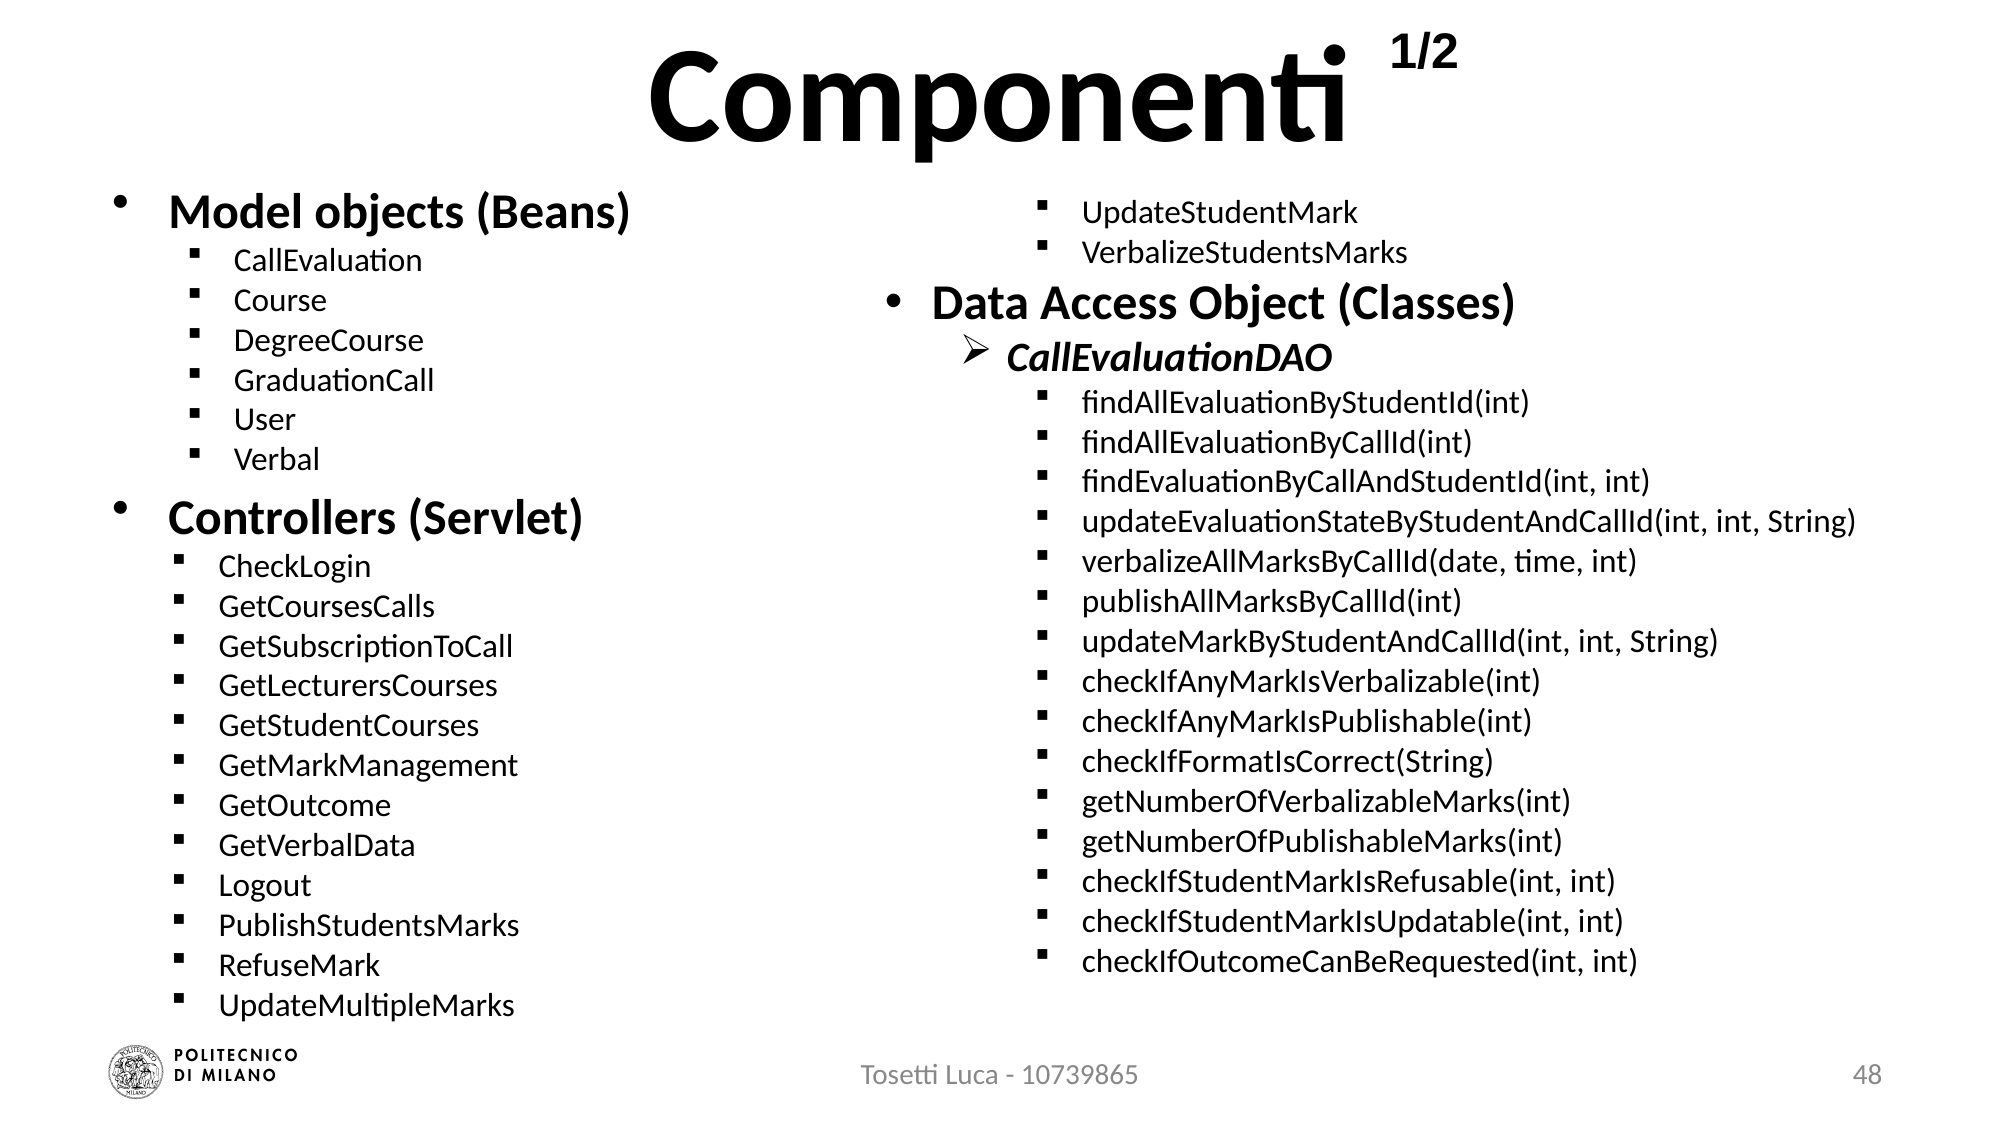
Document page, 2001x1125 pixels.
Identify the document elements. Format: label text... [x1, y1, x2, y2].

title Componenti [68, 0, 1932, 173]
picture [99, 1042, 306, 1103]
text_box Controllers (Servlet) CheckLogin GetCoursesCalls GetSubscriptionToCall GetLecturersCourses GetStudentCourses GetMarkManagement GetOutcome GetVerbalData Logout PublishStudentsMarks RefuseMark UpdateMultipleMarks [97, 488, 666, 1031]
slide_number 48 [1433, 1042, 1900, 1103]
text_box 1/2 [1374, 10, 1492, 86]
footer Tosetti Luca - 10739865 [683, 1042, 1317, 1103]
text_box Model objects (Beans) CallEvaluation Course DegreeCourse GraduationCall User Verbal [97, 182, 666, 485]
text_box UpdateStudentMark VerbalizeStudentsMarks Data Access Object (Classes) CallEvaluationDAO findAllEvaluationByStudentId(int) findAllEvaluationByCallId(int) findEvaluationByCallAndStudentId(int, int) updateEvaluationStateByStudentAndCallId(int, int, String) verbalizeAllMarksByCallId(date, time, int) publishAllMarksByCallId(int) updateMarkByStudentAndCallId(int, int, String) checkIfAnyMarkIsVerbalizable(int) checkIfAnyMarkIsPublishable(int) checkIfFormatIsCorrect(String) getNumberOfVerbalizableMarks(int) getNumberOfPublishableMarks(int) checkIfStudentMarkIsRefusable(int, int) checkIfStudentMarkIsUpdatable(int, int) checkIfOutcomeCanBeRequested(int, int) [870, 182, 1997, 1076]
